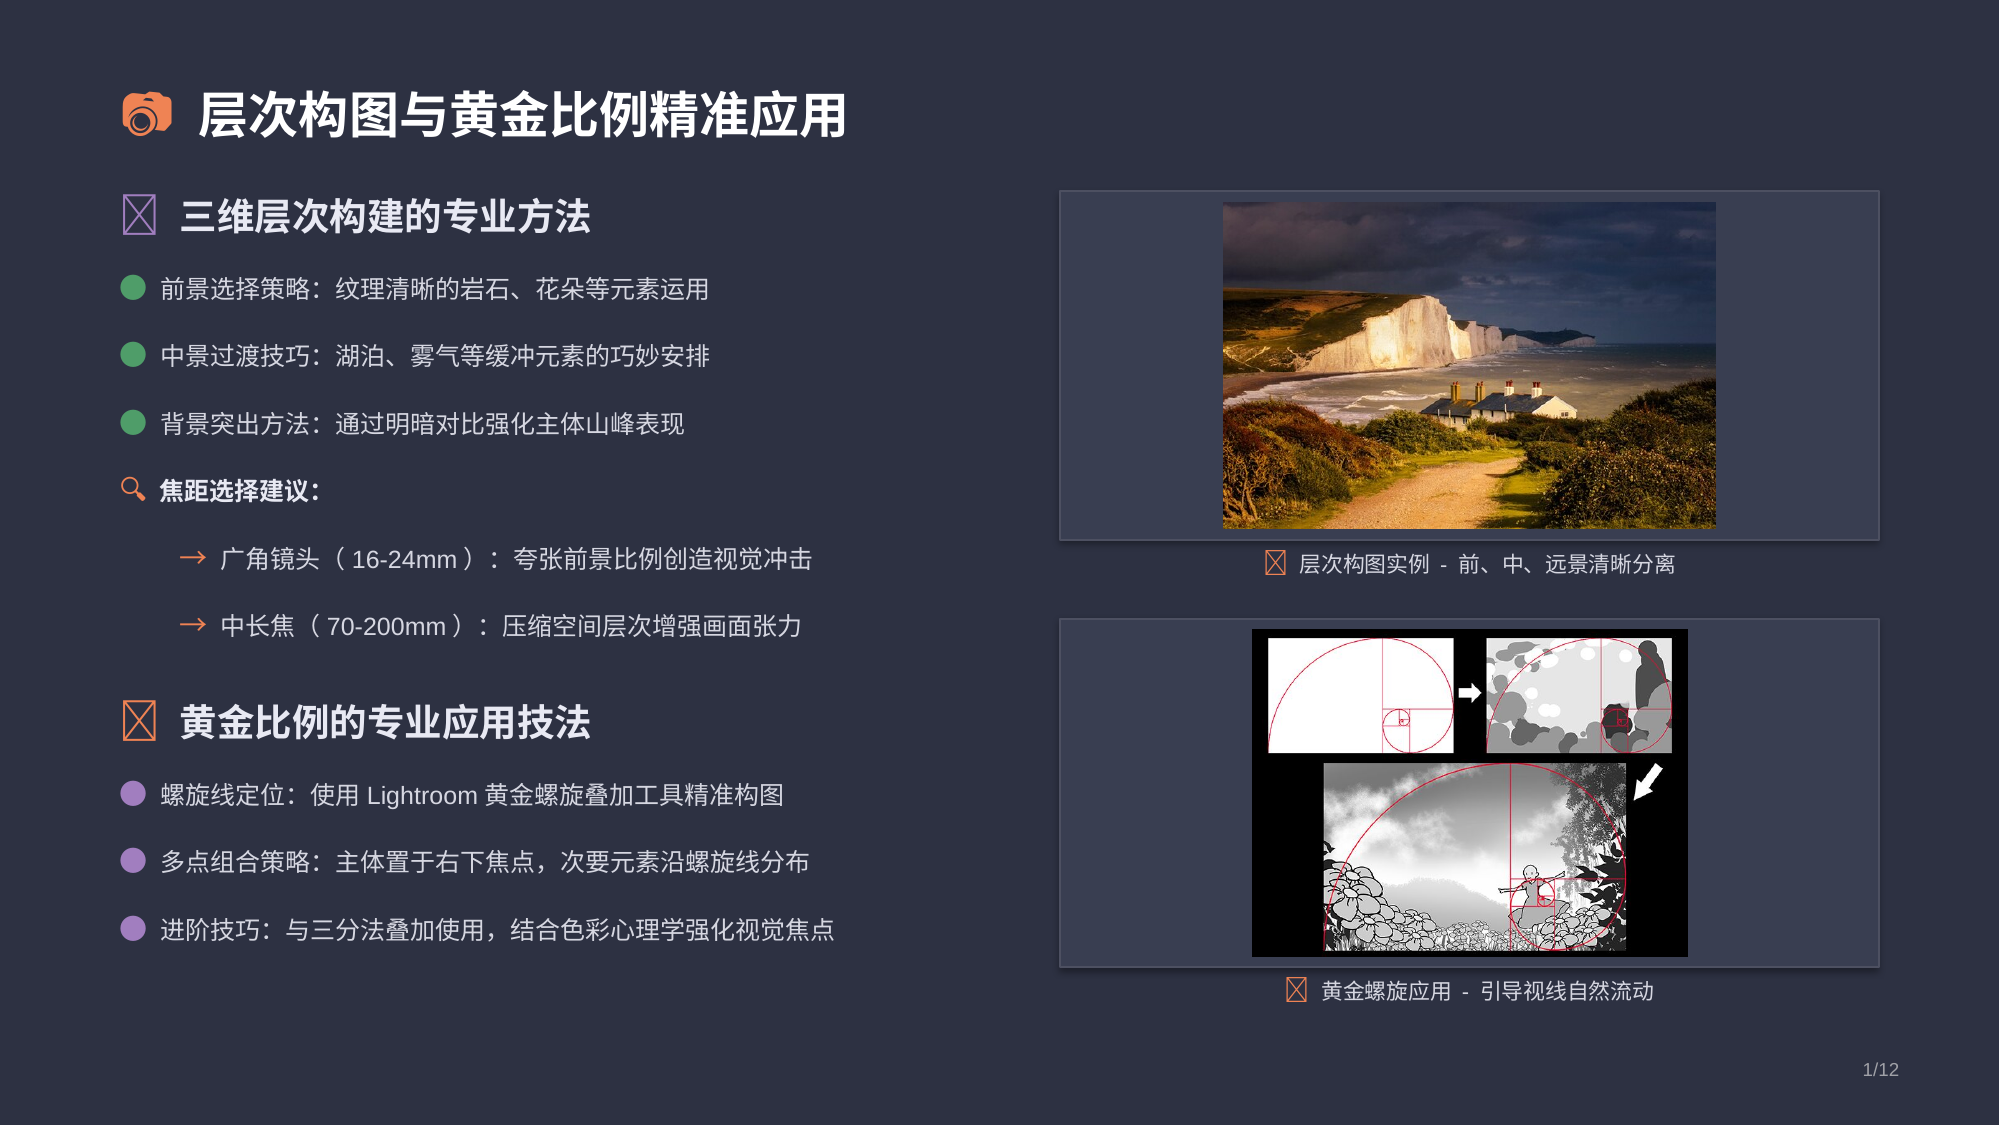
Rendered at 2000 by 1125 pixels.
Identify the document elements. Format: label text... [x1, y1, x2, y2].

text_box ● 进阶技巧：与三分法叠加使用，结合色彩心理学强化视觉焦点 [119, 900, 1020, 957]
picture [1223, 202, 1716, 529]
text_box → 广角镜头（16-24mm）：夸张前景比例创造视觉冲击 [179, 528, 1020, 586]
text_box 📷 层次构图与黄金比例精准应用 [119, 67, 1880, 158]
text_box 📸 层次构图实例 - 前、中、远景清晰分离 [1079, 539, 1860, 585]
picture [1251, 629, 1688, 957]
text_box → 中长焦（70-200mm）：压缩空间层次增强画面张力 [179, 596, 1020, 653]
text_box [1059, 618, 1880, 968]
text_box [1059, 190, 1880, 541]
text_box 📐 黄金螺旋应用 - 引导视线自然流动 [1079, 967, 1860, 1013]
text_box ✨ 黄金比例的专业应用技法 [119, 686, 1020, 754]
text_box ● 多点组合策略：主体置于右下焦点，次要元素沿螺旋线分布 [119, 832, 1020, 889]
text_box ● 中景过渡技巧：湖泊、雾气等缓冲元素的巧妙安排 [119, 326, 1020, 383]
text_box ● 螺旋线定位：使用Lightroom黄金螺旋叠加工具精准构图 [119, 765, 1020, 822]
text_box 🔍 焦距选择建议： [119, 461, 1020, 518]
text_box ● 背景突出方法：通过明暗对比强化主体山峰表现 [119, 393, 1020, 451]
text_box 📐 三维层次构建的专业方法 [119, 179, 1020, 248]
text_box ● 前景选择策略：纹理清晰的岩石、花朵等元素运用 [119, 258, 1020, 315]
text_box 1/12 [1799, 1046, 1900, 1080]
